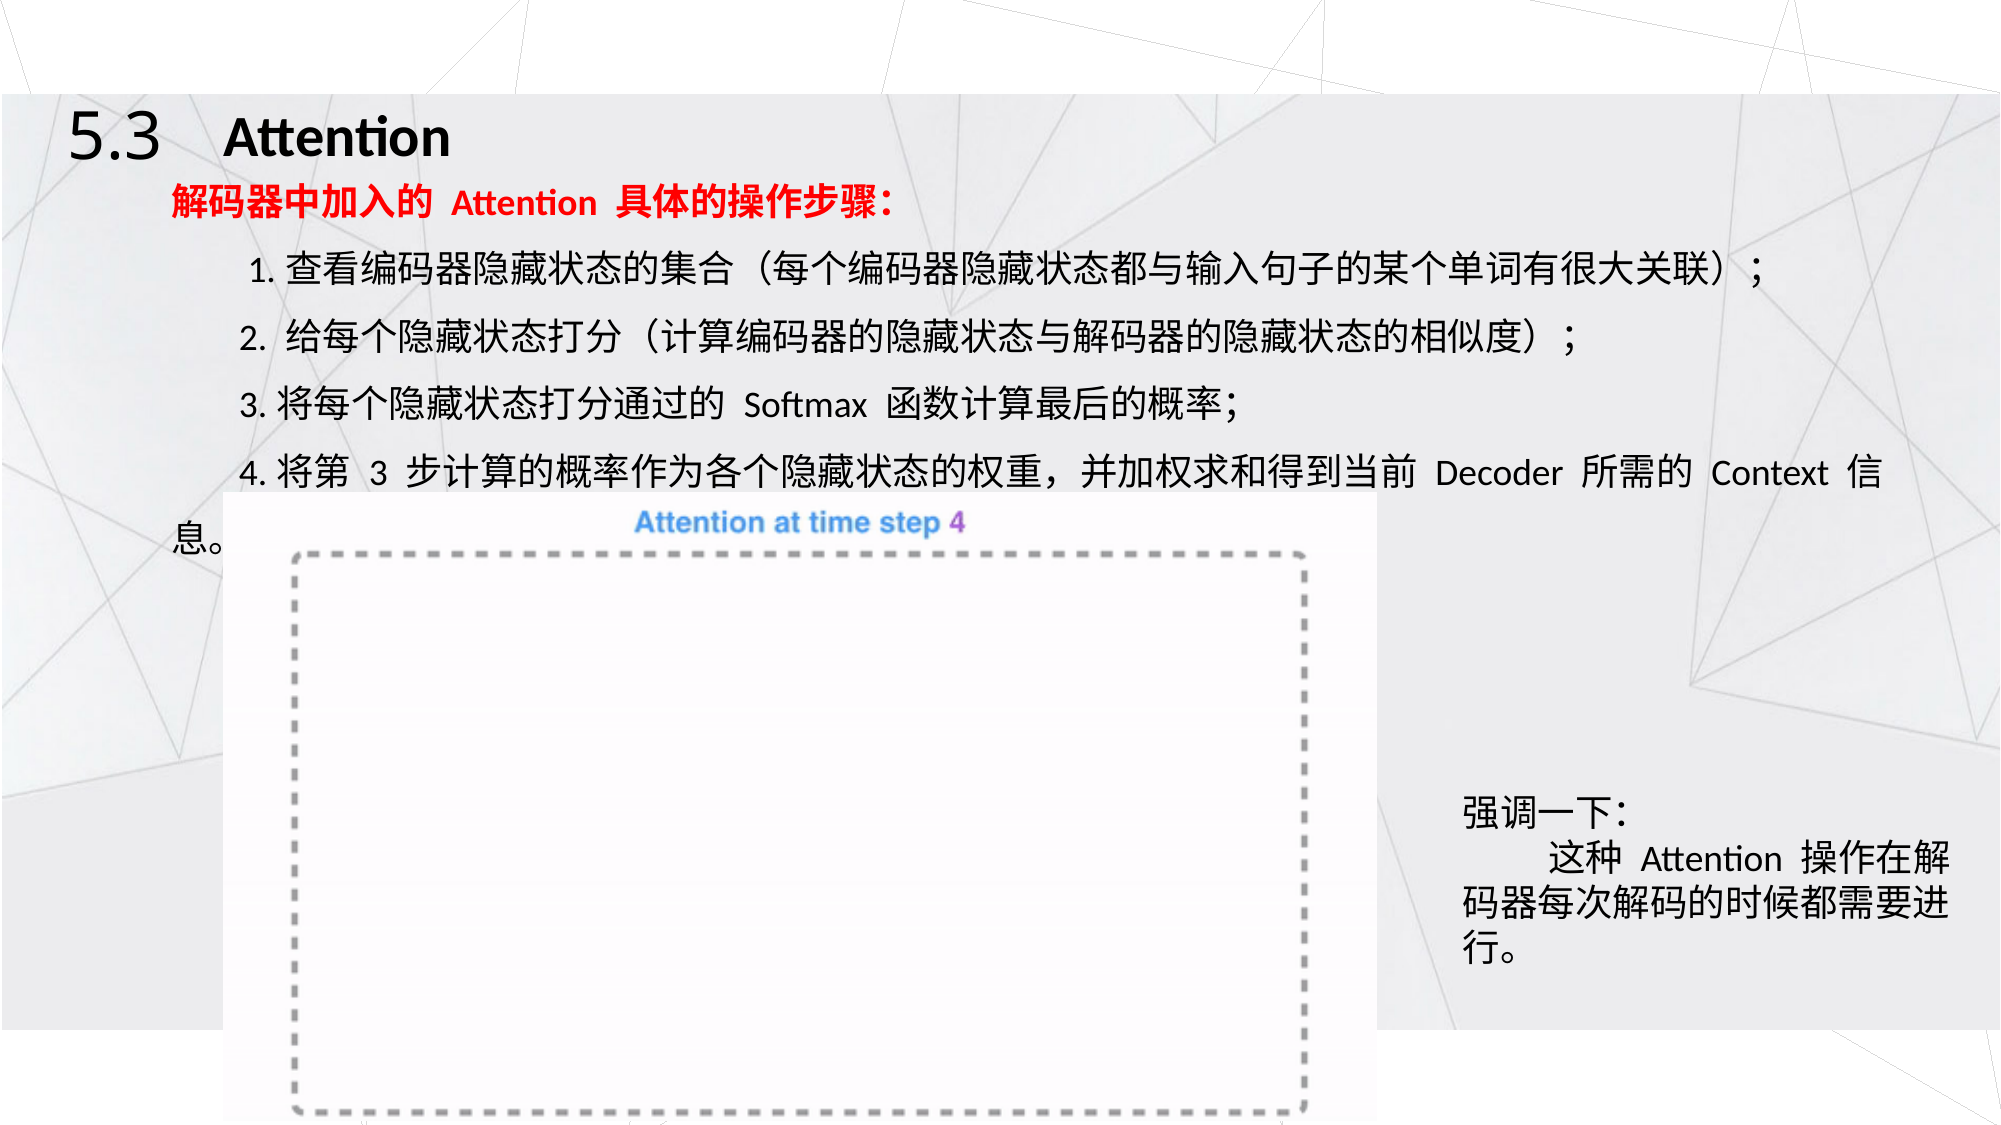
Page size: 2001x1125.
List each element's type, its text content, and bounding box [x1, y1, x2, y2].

text_box 解码器中加入的 Attention 具体的操作步骤： 1.查看编码器隐藏状态的集合（每个编码器隐藏状态都与输入句子的某个单词有很大关联）； 2. 给每个隐藏状态打分（计算编码器的隐藏状态与解码器的隐藏状态的相似度）； 3.将每个隐藏状态打分通过的 Softmax 函数计算最后的概率； 4.将第 3 步计算的概率作为各个隐藏状态的权重，并加权求和得到当前 Decoder 所需的 Context 信息。 [156, 147, 1922, 568]
picture [2, 94, 2001, 1121]
text_box 强调一下： 这种 Attention 操作在解码器每次解码的时候都需要进行。 [1447, 781, 1984, 977]
text_box 5.3 [67, 92, 175, 173]
text_box Attention [223, 97, 509, 147]
